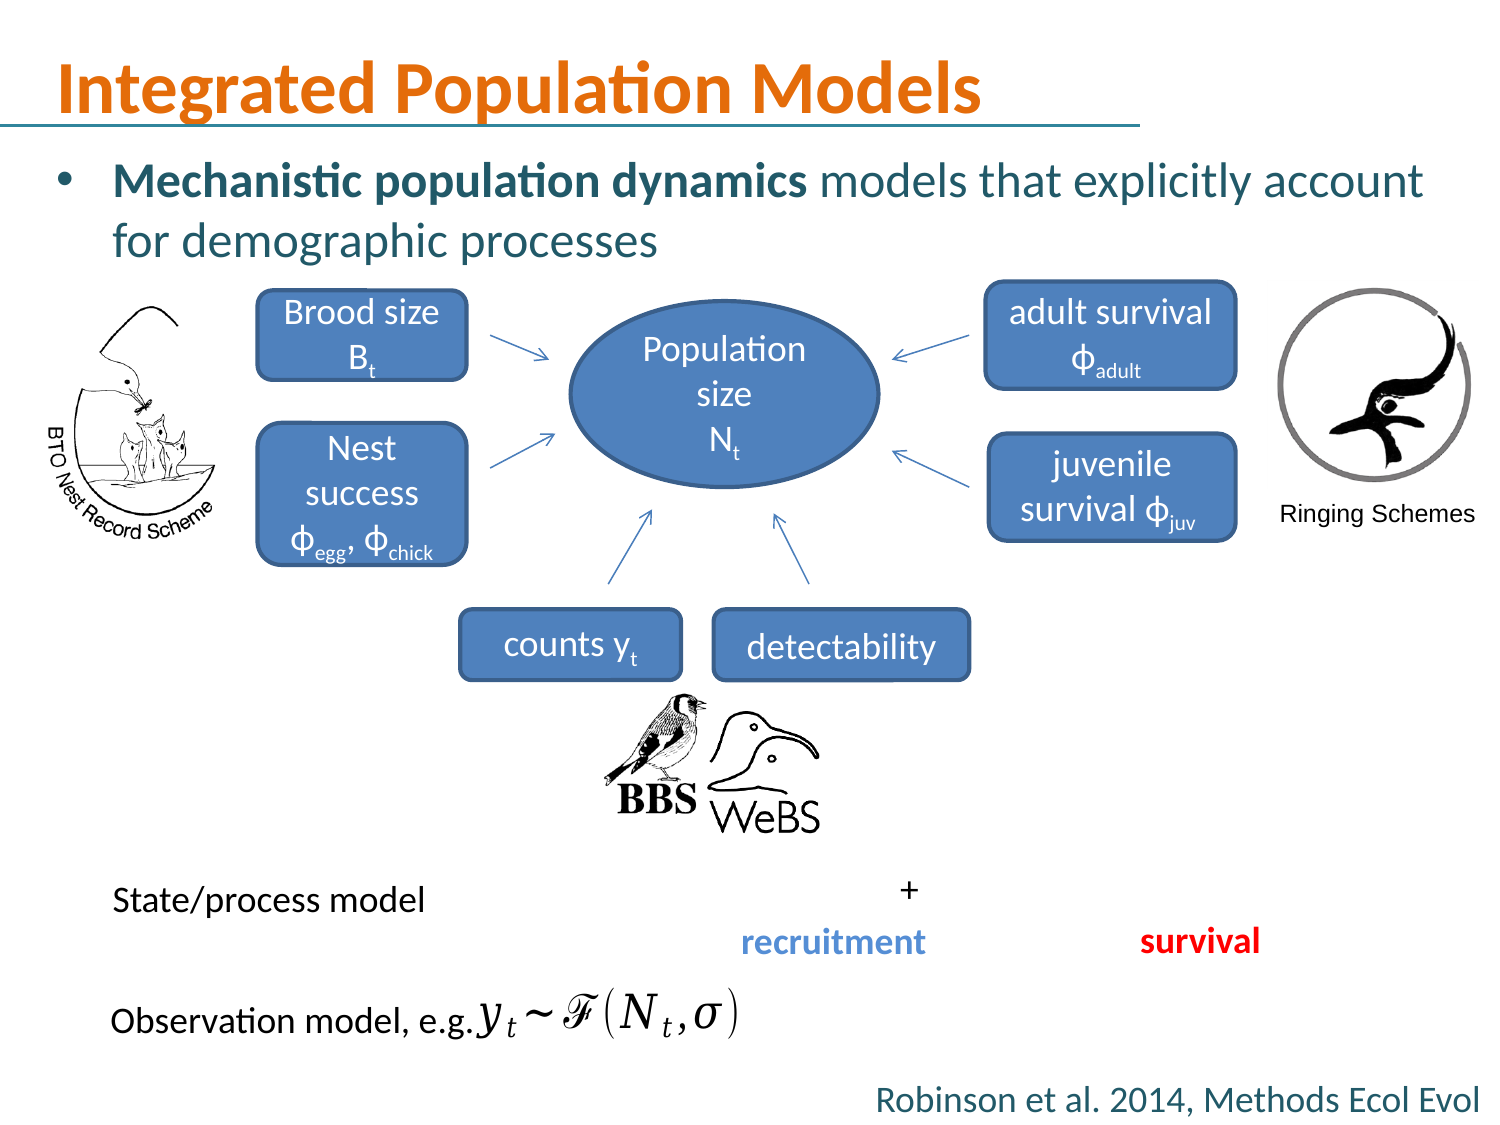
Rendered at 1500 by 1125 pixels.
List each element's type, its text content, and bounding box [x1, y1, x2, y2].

text_box juvenile survival ϕjuv [986, 431, 1238, 543]
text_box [891, 334, 970, 360]
picture [594, 690, 828, 841]
text_box Robinson et al. 2014, Methods Ecol Evol [860, 1067, 1497, 1125]
text_box Ringing Schemes [1342, 490, 1491, 536]
text_box State/process model [97, 868, 441, 928]
text_box recruitment [726, 909, 942, 970]
text_box survival [1125, 908, 1276, 969]
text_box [489, 433, 556, 469]
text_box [773, 512, 810, 585]
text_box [489, 334, 550, 360]
text_box adult survival ϕadult [983, 279, 1238, 391]
text_box counts yt [458, 607, 684, 683]
text_box detectability [711, 607, 972, 683]
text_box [607, 509, 653, 585]
text_box Ringing Schemes [1264, 494, 1341, 536]
picture [1267, 280, 1480, 489]
text_box Mechanistic population dynamics models that explicitly account for demographic processes [39, 138, 1449, 277]
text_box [891, 450, 970, 488]
text_box Brood size Bt [255, 288, 469, 382]
text_box Observation model, e.g. [95, 988, 490, 1049]
text_box Integrated Population Models [41, 30, 1282, 136]
picture [40, 300, 237, 545]
text_box Nest success ϕegg, ϕchick [255, 420, 469, 568]
text_box Population size Nt [568, 298, 881, 490]
